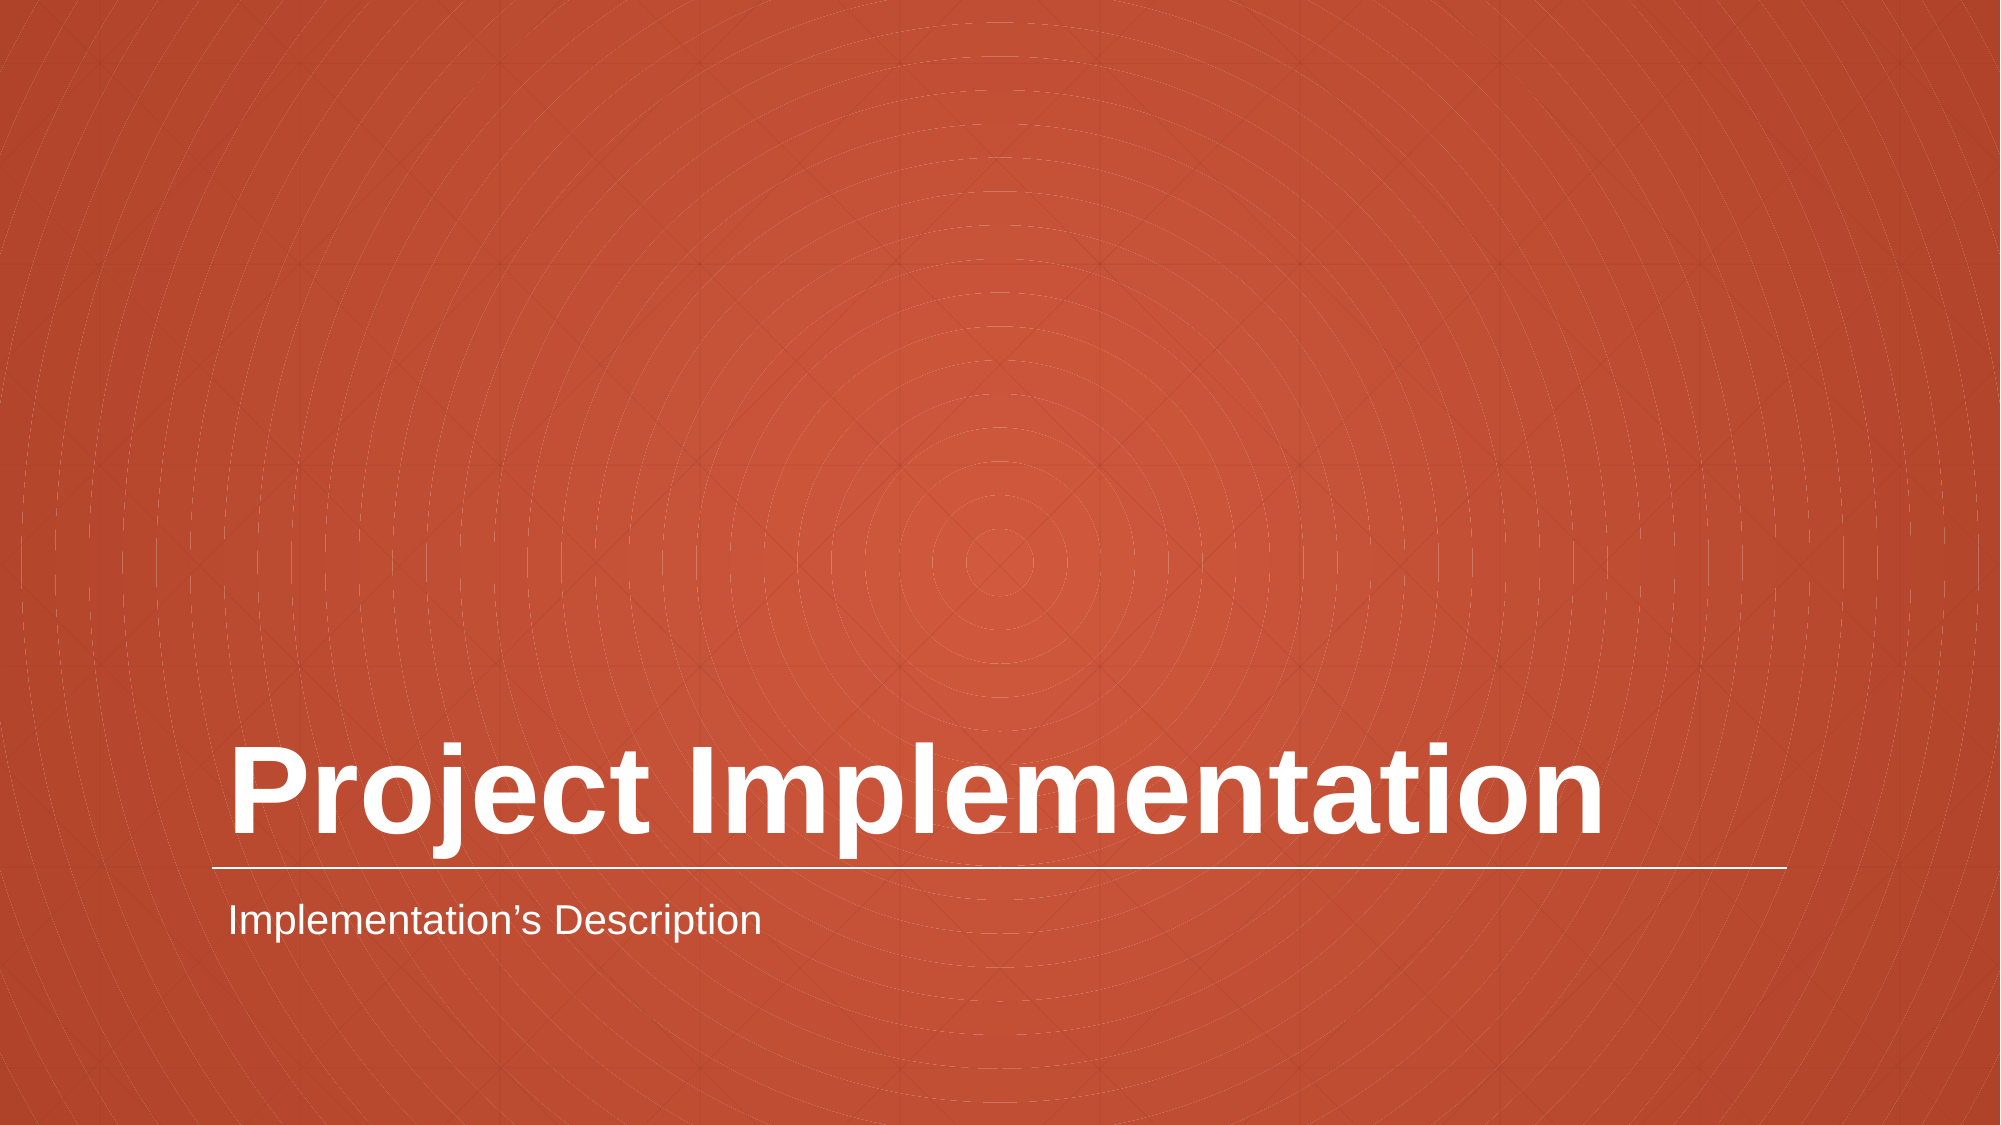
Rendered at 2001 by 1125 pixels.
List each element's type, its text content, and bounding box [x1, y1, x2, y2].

title Project Implementation [212, 416, 1788, 867]
list Implementation’s Description [212, 891, 1788, 966]
